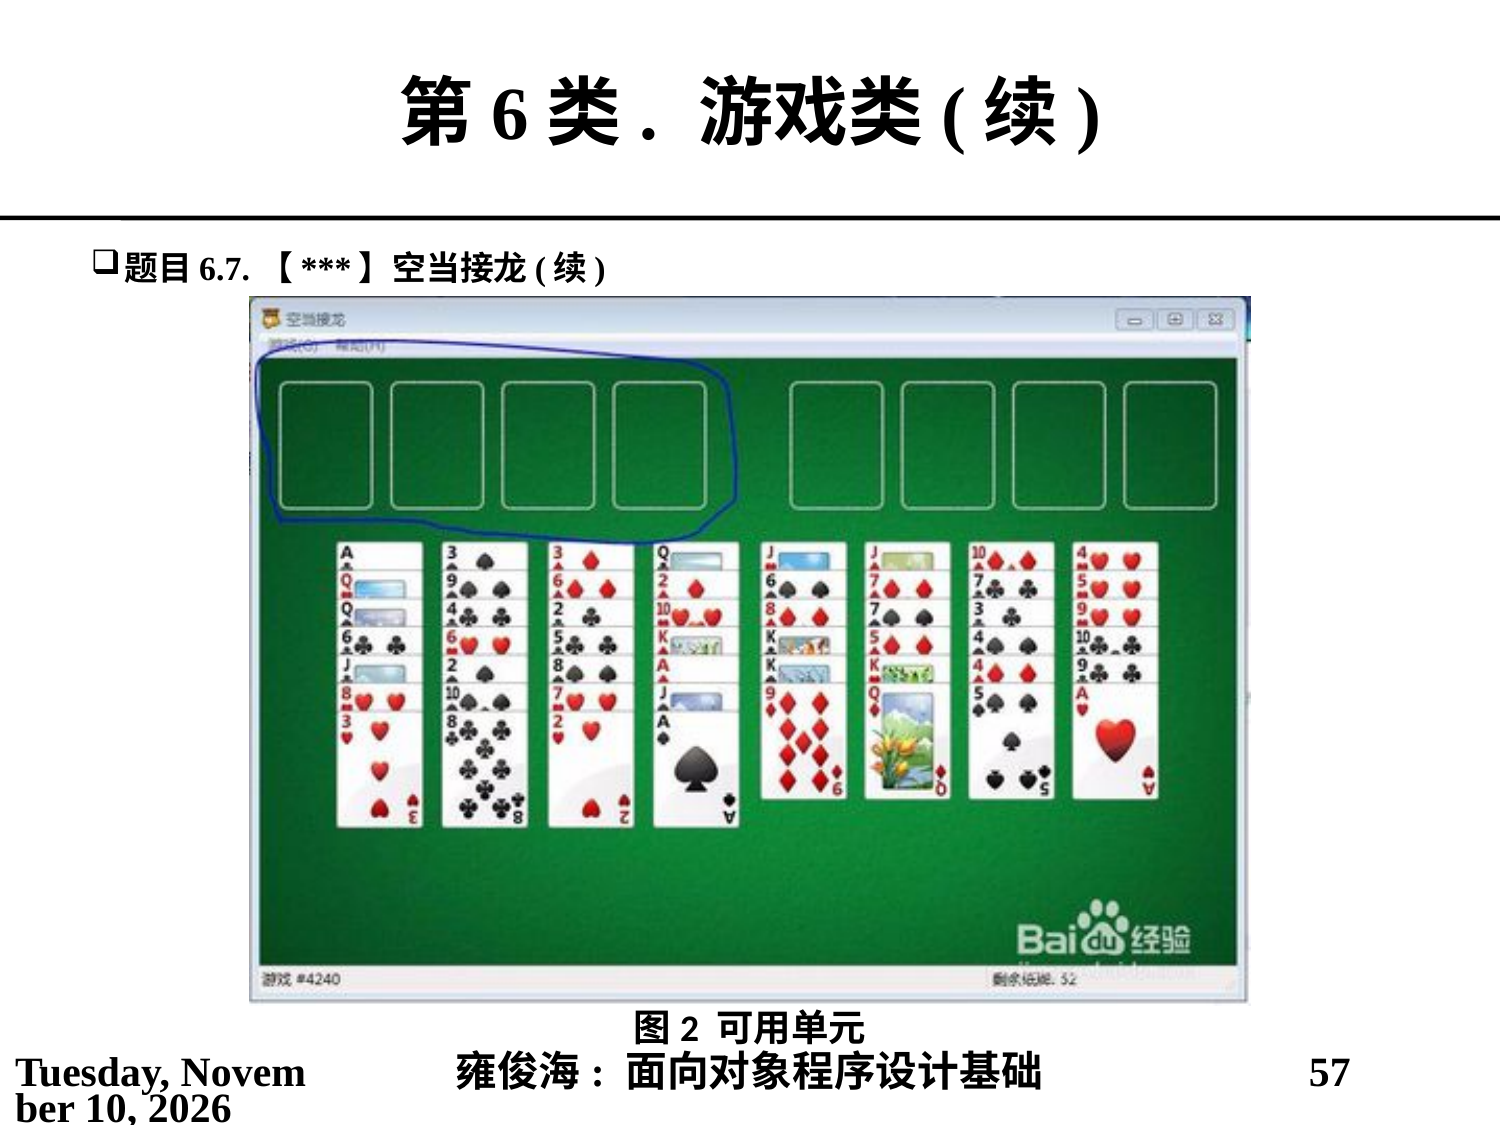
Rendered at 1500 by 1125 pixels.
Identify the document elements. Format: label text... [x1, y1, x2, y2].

footer 雍俊海: 面向对象程序设计基础 [337, 1042, 1161, 1103]
text_box 图2 可用单元 [565, 1006, 934, 1056]
slide_number 57 [1161, 1042, 1499, 1103]
list 题目6.7. 【***】空当接龙(续) [75, 239, 1425, 295]
picture [249, 296, 1251, 1006]
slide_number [0, 1042, 337, 1103]
title 第6类. 游戏类(续) [0, 0, 1500, 217]
